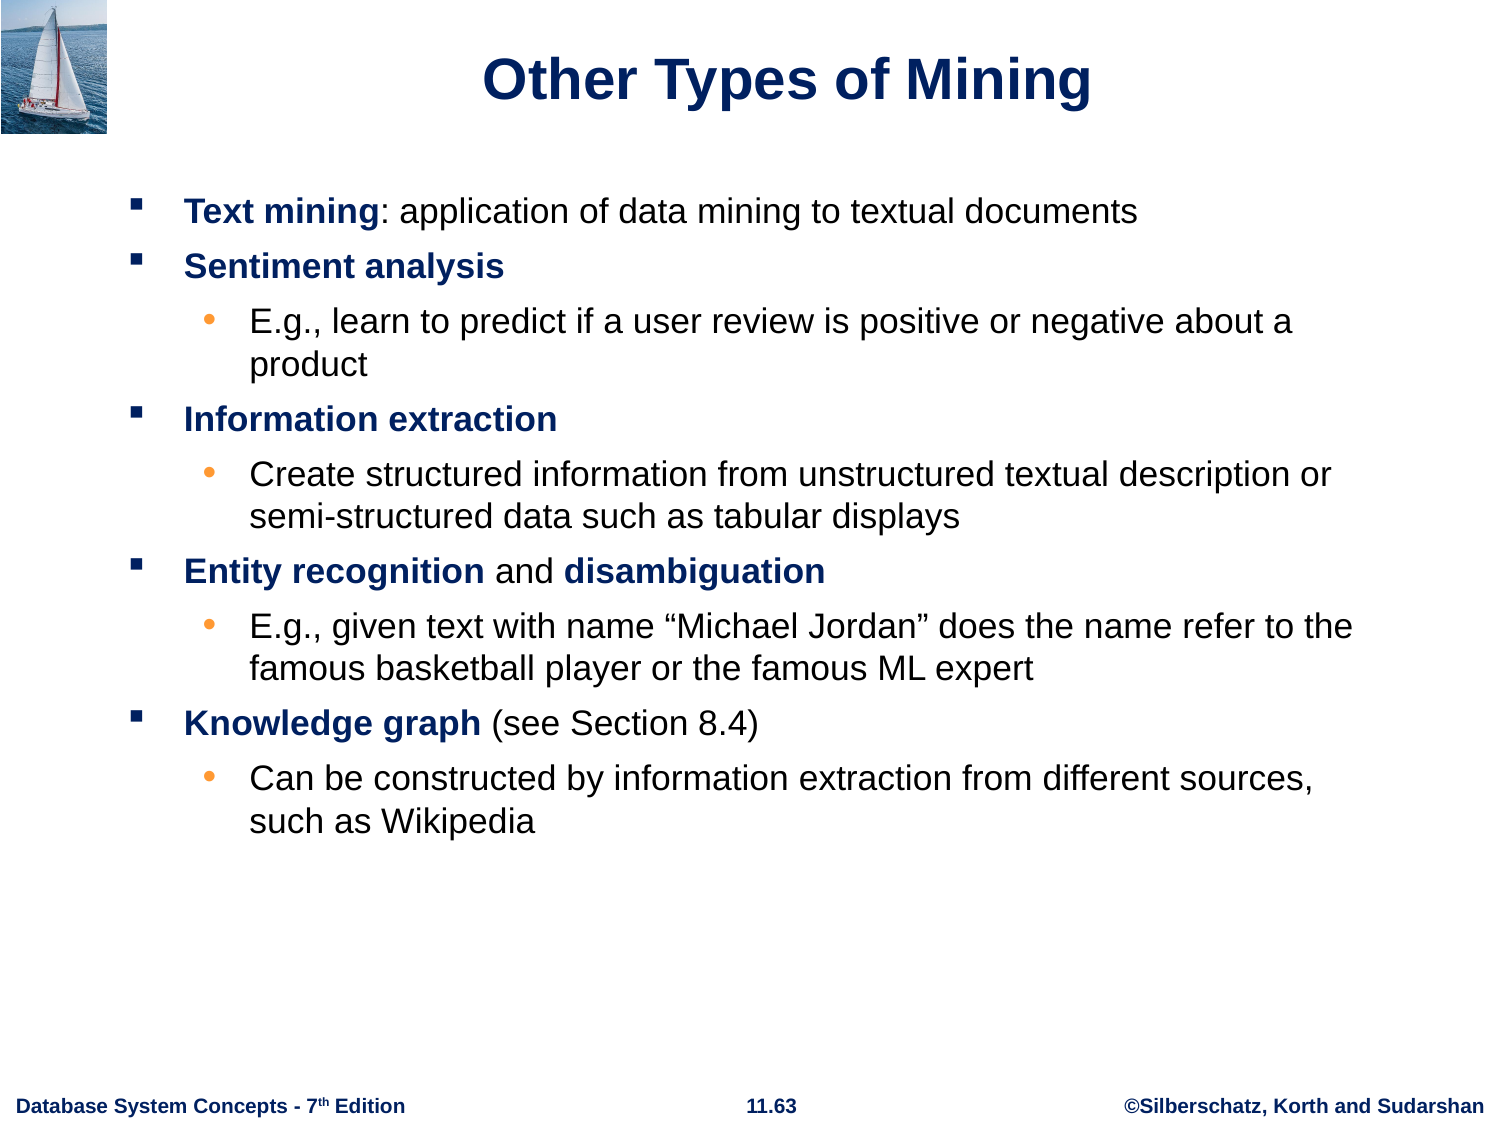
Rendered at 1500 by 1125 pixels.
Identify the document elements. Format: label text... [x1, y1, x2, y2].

title Other Types of Mining [125, 18, 1452, 120]
list Text mining: application of data mining to textual documents Sentiment analysis E.g., learn to predict if a user review is positive or negative about a product Information extraction Create structured information from unstructured textual description or semi-structured data such as tabular displays Entity recognition and disambiguation E.g., given text with name “Michael Jordan” does the name refer to the famous basketball player or the famous ML expert Knowledge graph (see Section 8.4) Can be constructed by information extraction from different sources, such as Wikipedia [112, 180, 1400, 1062]
picture [1, 0, 107, 134]
